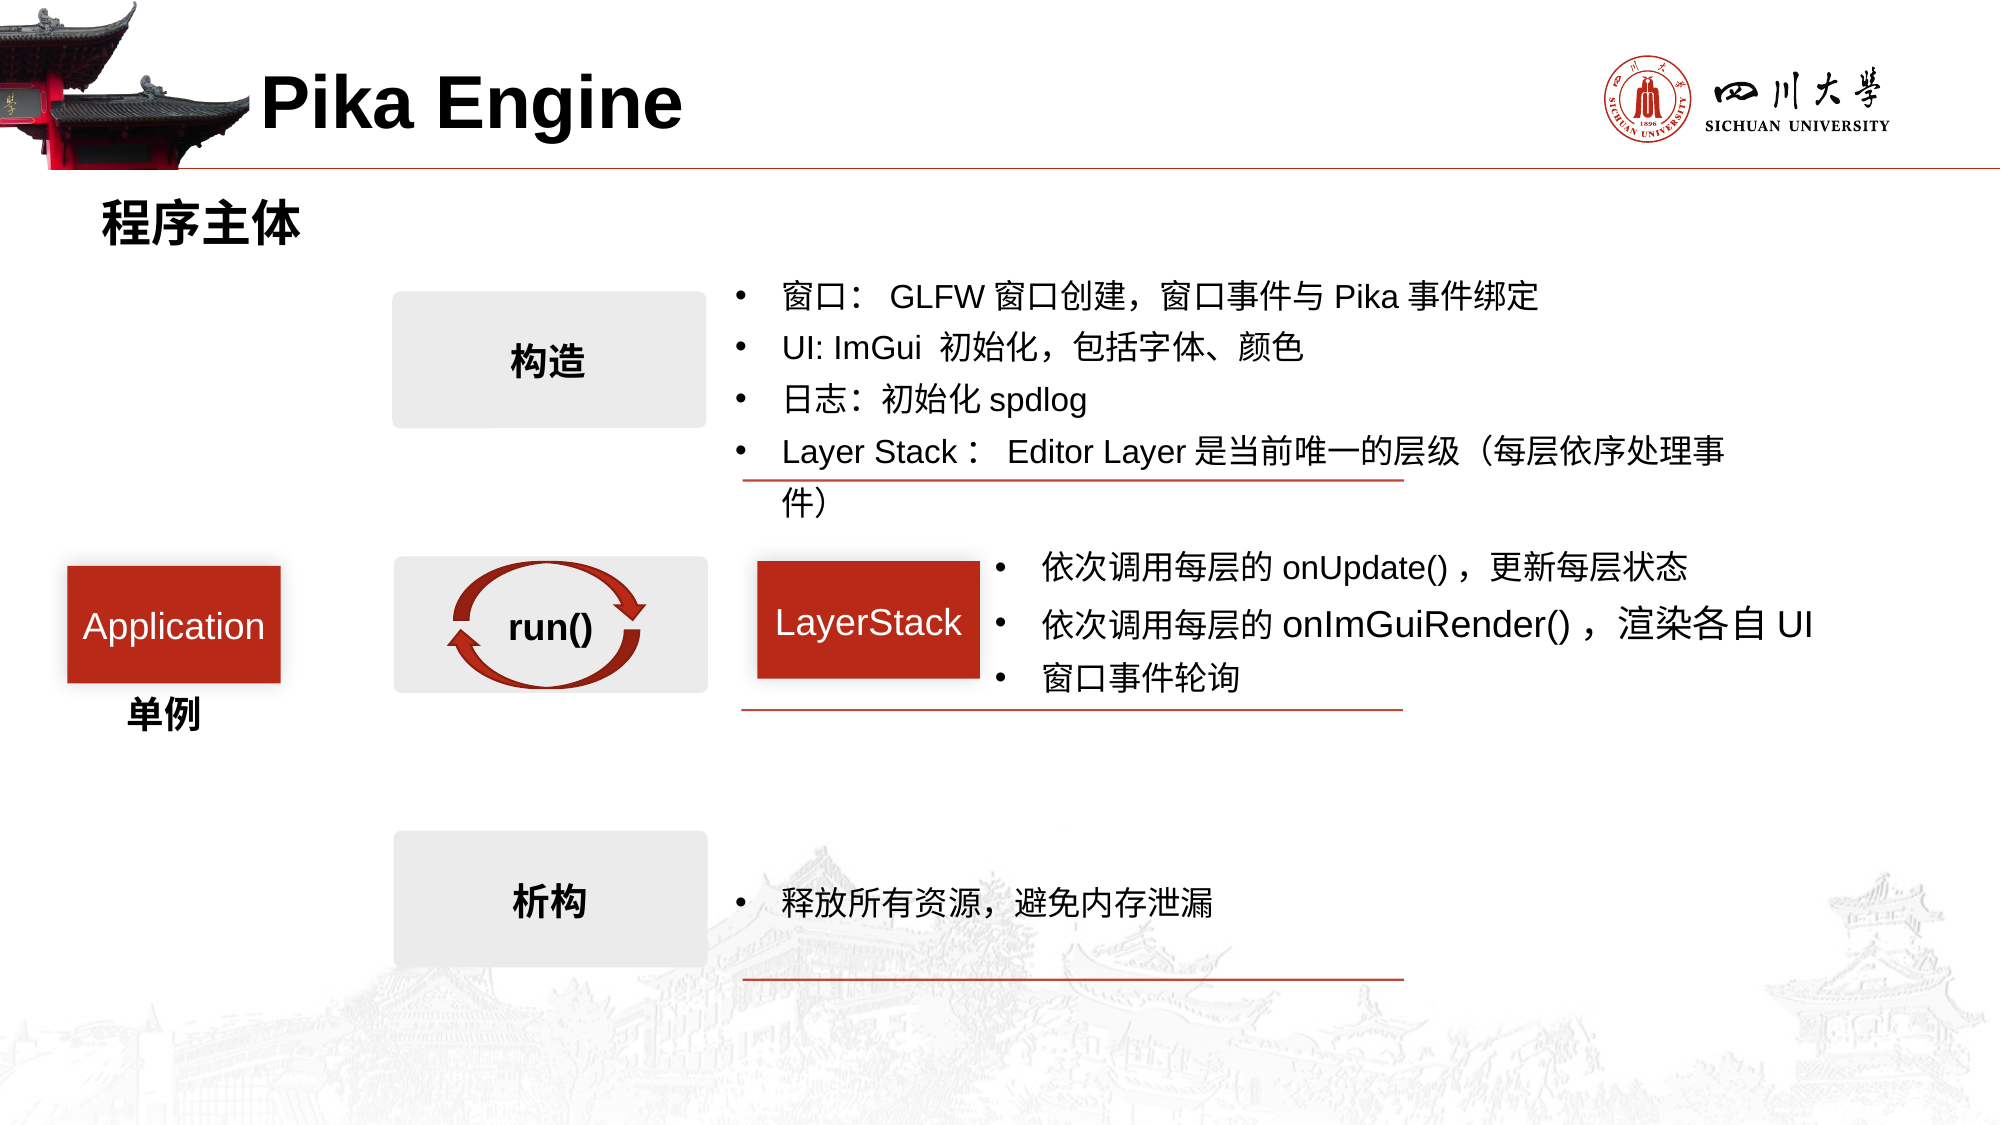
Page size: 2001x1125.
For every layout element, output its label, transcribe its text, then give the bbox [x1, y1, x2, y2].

text_box 释放所有资源，避免内存泄漏 [720, 862, 1792, 930]
picture [0, 0, 250, 170]
list Pika Engine [260, 55, 908, 143]
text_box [393, 556, 708, 694]
text_box Application [66, 565, 282, 684]
text_box 程序主体 [86, 183, 908, 259]
text_box 窗口：GLFW窗口创建，窗口事件与Pika事件绑定 UI: ImGui 初始化，包括字体、颜色 日志：初始化spdlog Layer Stack：Editor Layer是当前唯一的层级（每层依序处理事件） [720, 255, 1792, 530]
text_box LayerStack [756, 560, 980, 680]
text_box 单例 [111, 683, 217, 743]
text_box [392, 291, 707, 429]
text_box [393, 830, 708, 968]
text_box 依次调用每层的onUpdate()，更新每层状态 依次调用每层的onImGuiRender()，渲染各自UI 窗口事件轮询 [980, 527, 2000, 705]
